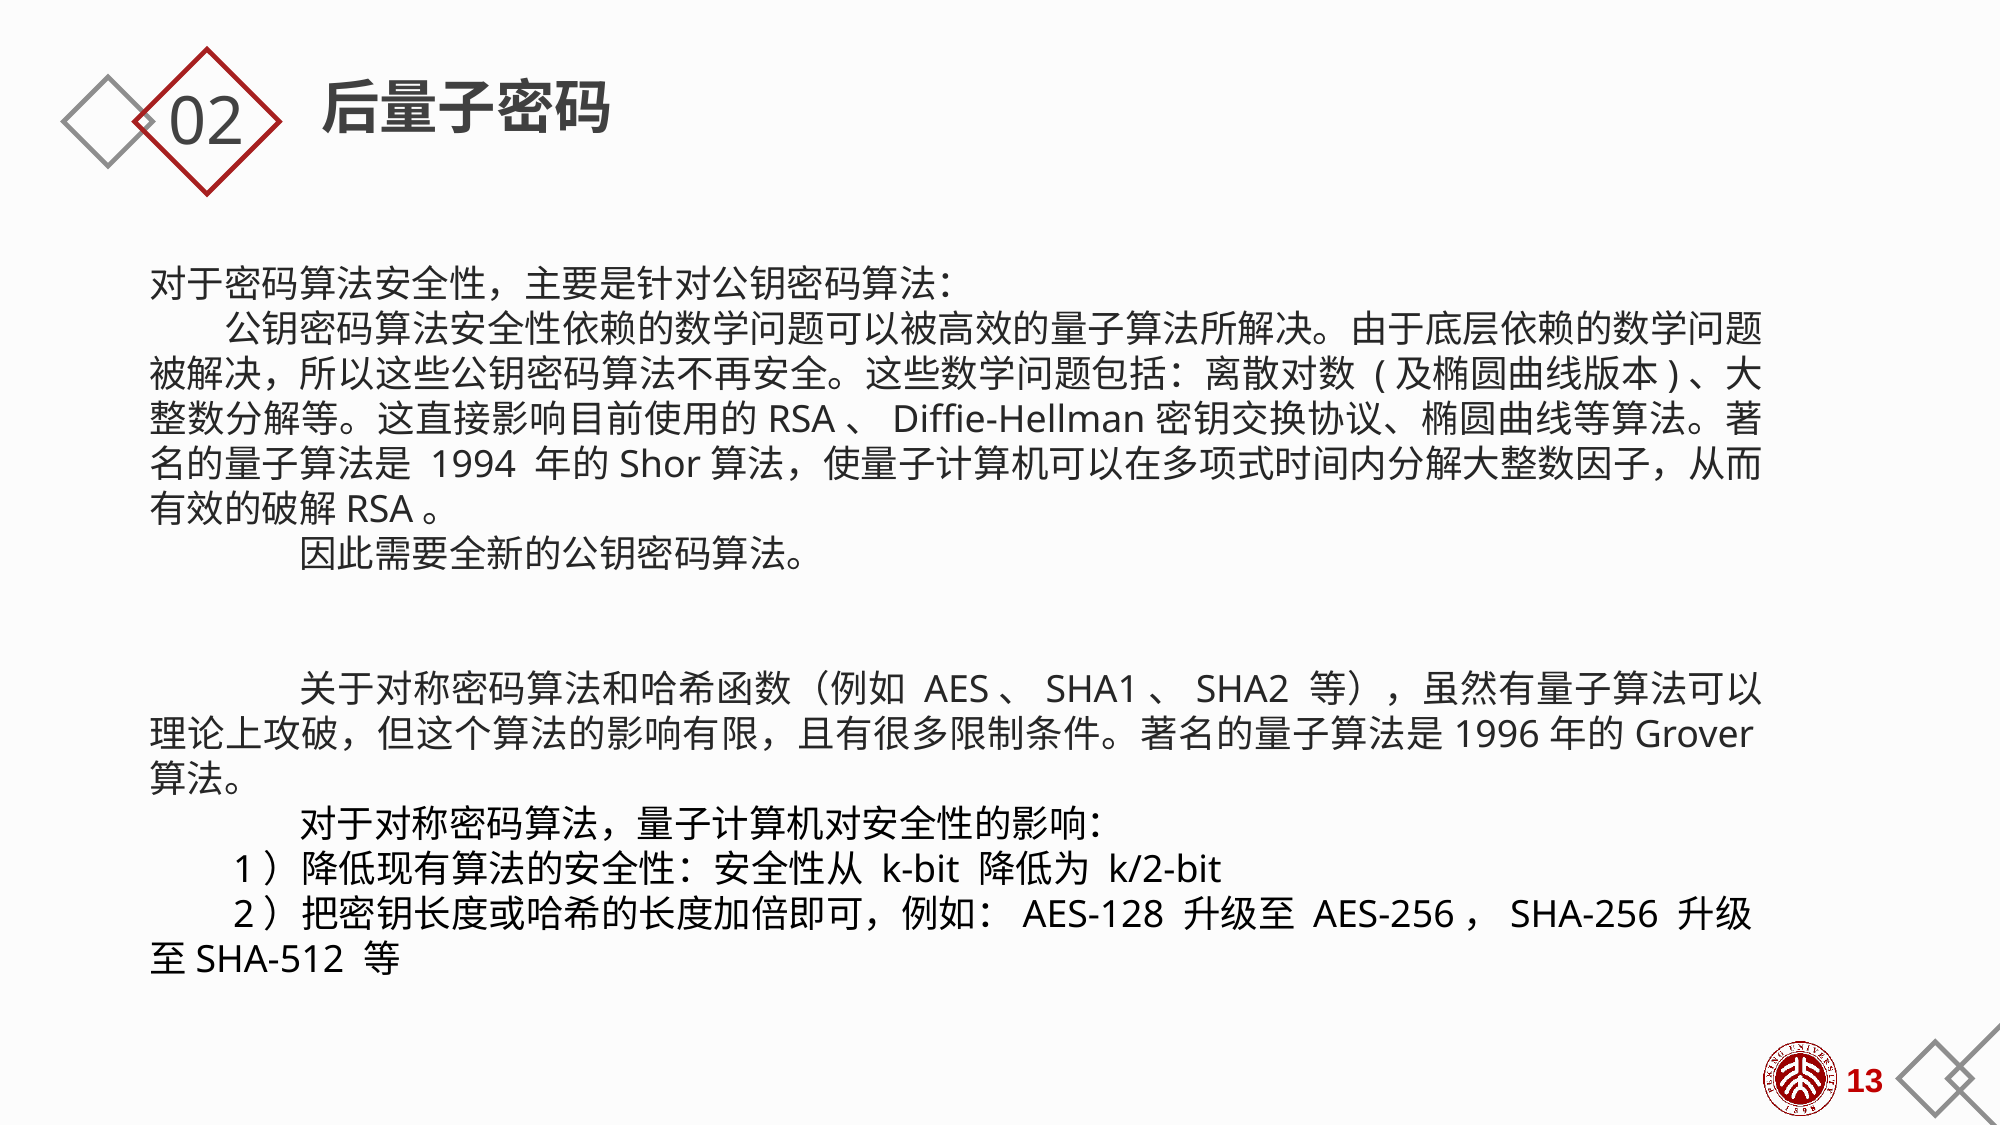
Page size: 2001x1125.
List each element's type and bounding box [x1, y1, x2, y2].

text_box [63, 49, 2000, 1125]
